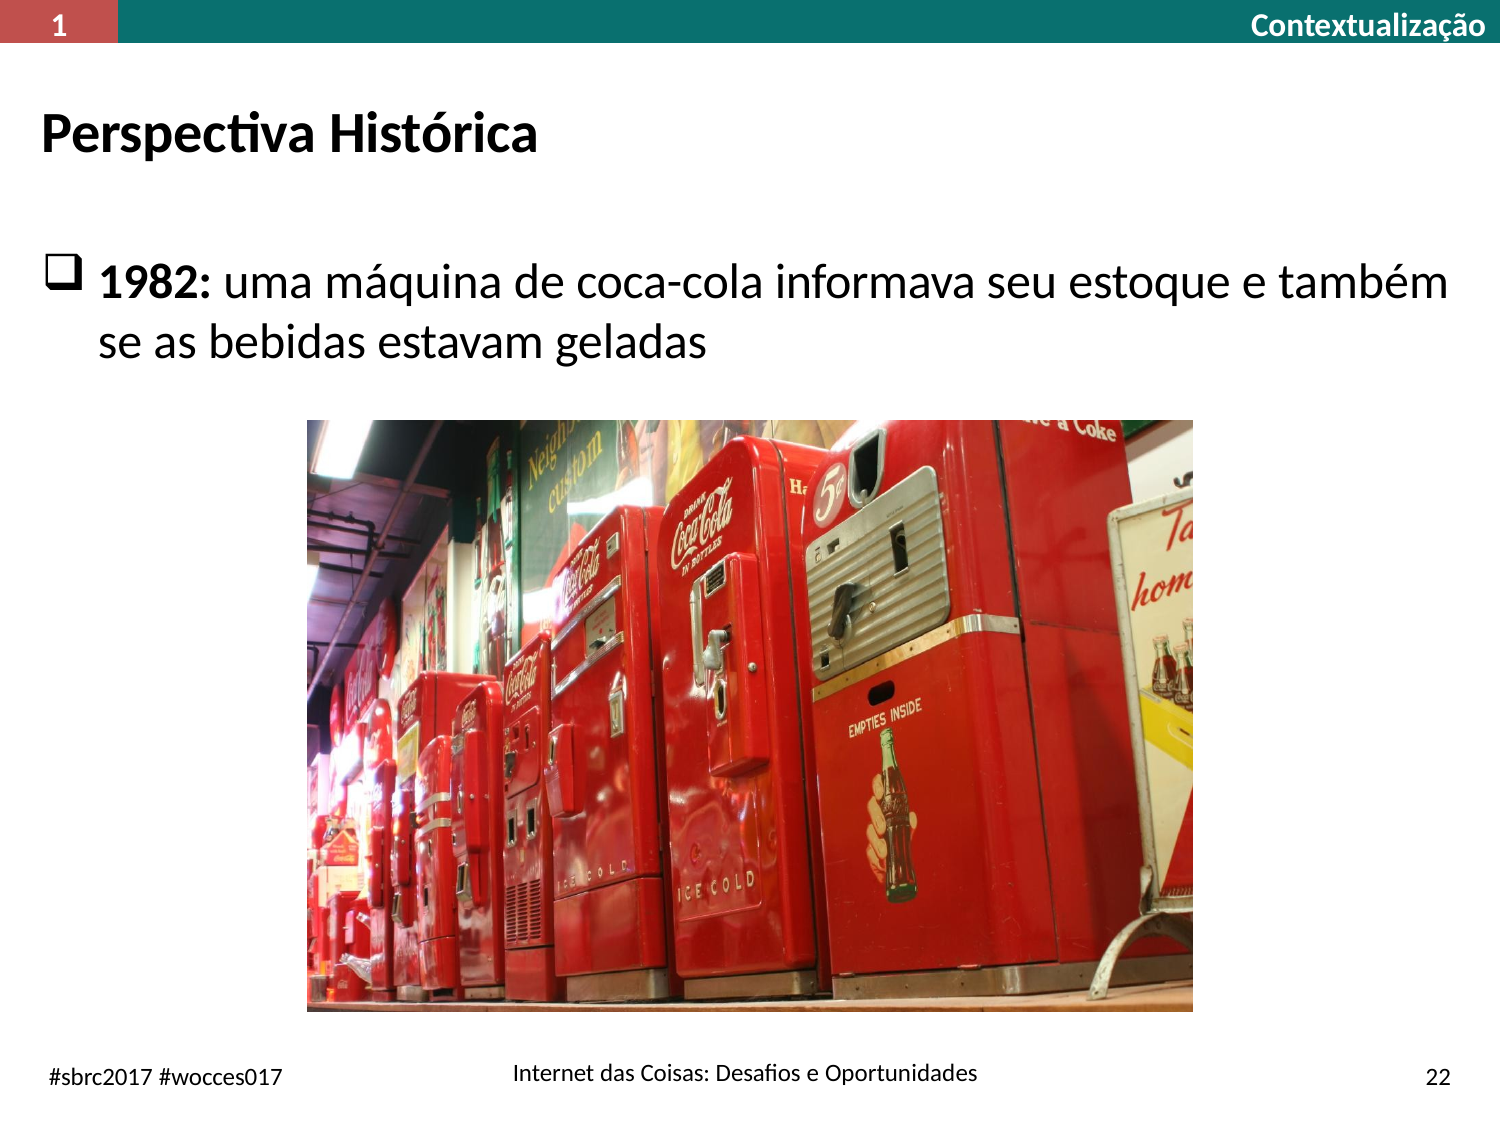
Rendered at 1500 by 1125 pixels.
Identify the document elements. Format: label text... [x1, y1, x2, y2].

text_box [307, 420, 1193, 1012]
slide_number 22 [1421, 1064, 1456, 1125]
text_box Contextualização [118, 0, 1500, 43]
footer Internet das Coisas: Desafios e Oportunidades [510, 1060, 983, 1125]
slide_number #sbrc2017 #wocces017 [46, 1064, 287, 1125]
text_box 1982: uma máquina de coca-cola informava seu estoque e também se as bebidas estavam geladas [39, 246, 1460, 369]
text_box 1 [0, 0, 118, 43]
title Perspectiva Histórica [39, 91, 548, 246]
